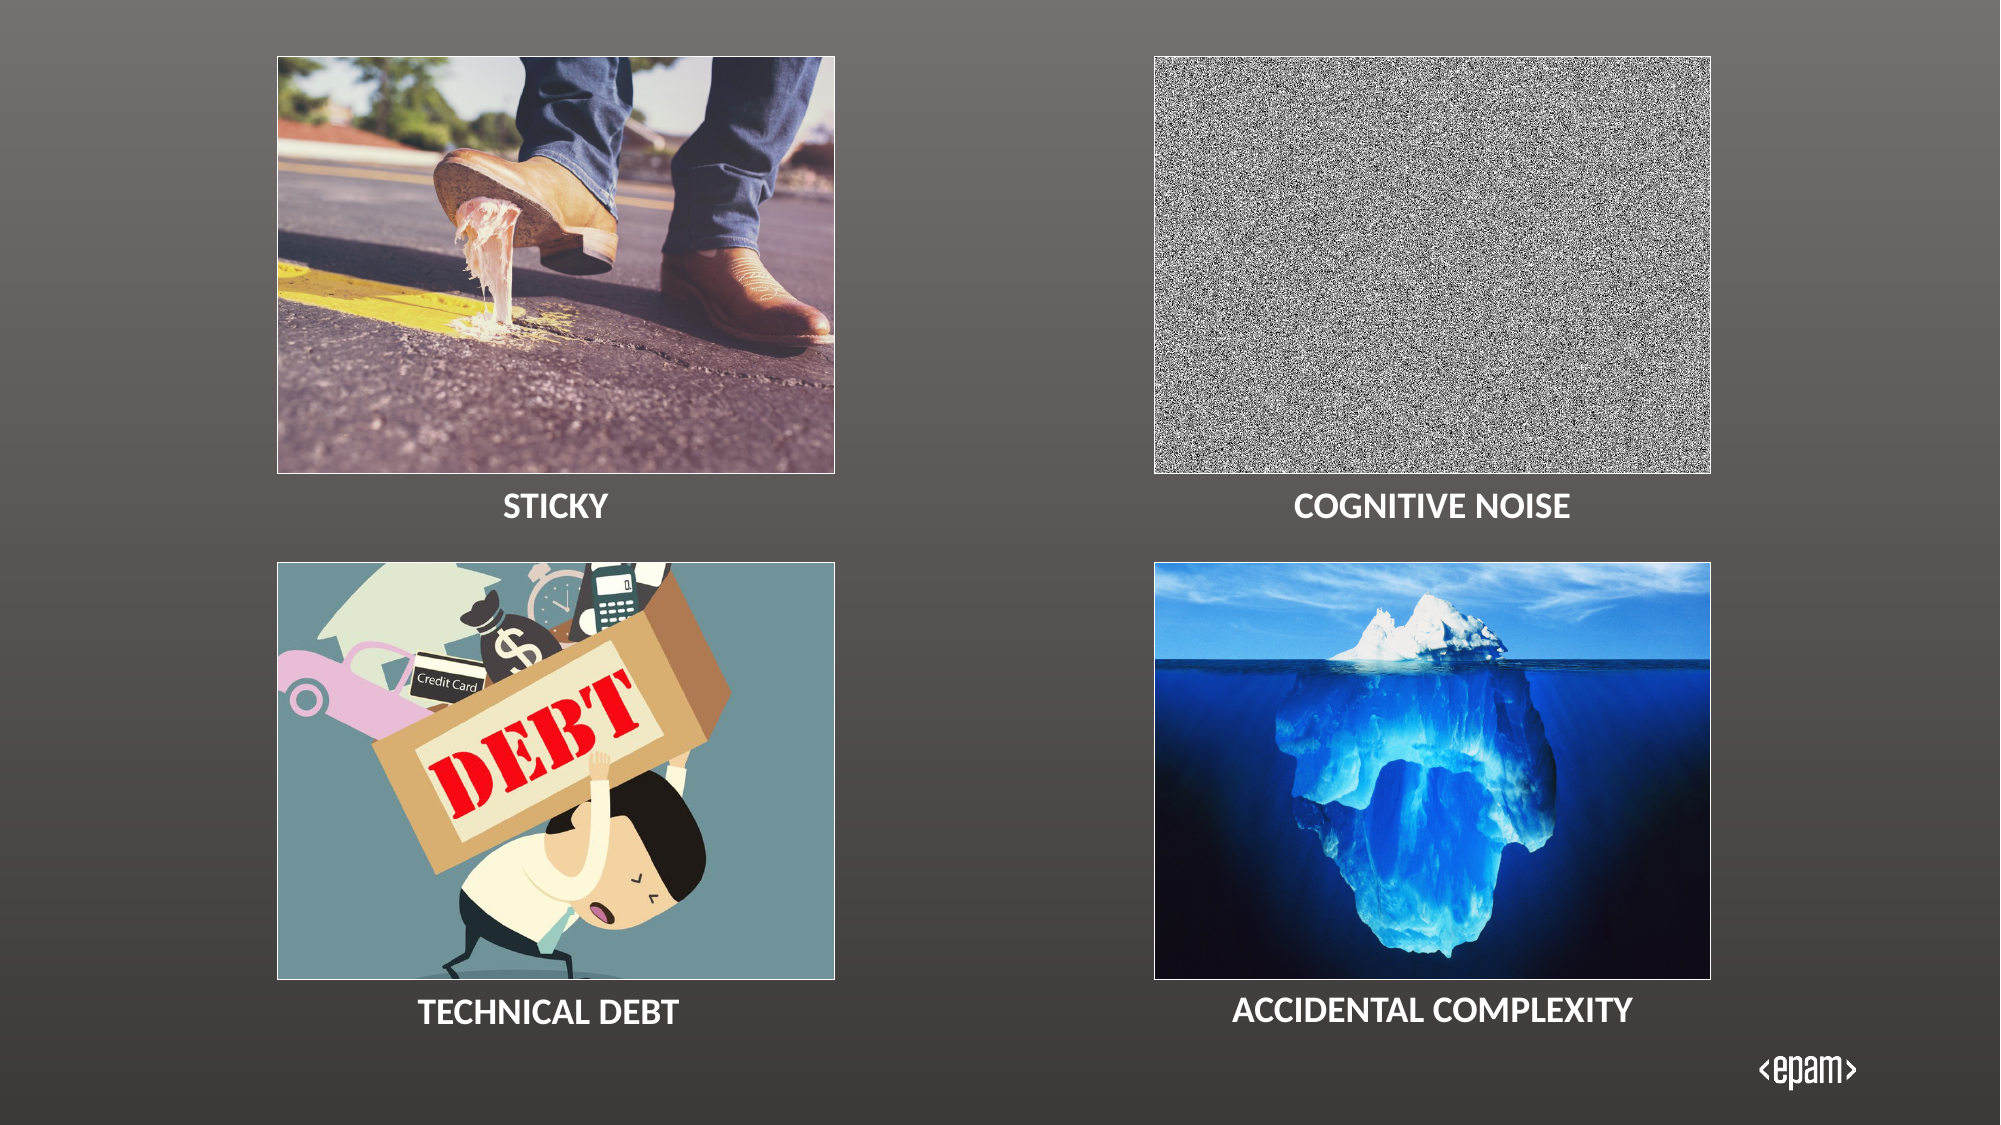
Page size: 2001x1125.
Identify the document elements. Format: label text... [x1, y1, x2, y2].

text_box COGNITIVE NOISE [1279, 474, 1587, 533]
picture [1752, 1052, 1863, 1094]
text_box ACCIDENTAL COMPLEXITY [1217, 980, 1649, 1038]
picture [1154, 562, 1711, 980]
picture [277, 56, 835, 474]
picture [277, 562, 835, 980]
text_box TECHNICAL DEBT [402, 980, 695, 1040]
text_box STICKY [488, 474, 624, 533]
picture [1154, 56, 1711, 474]
